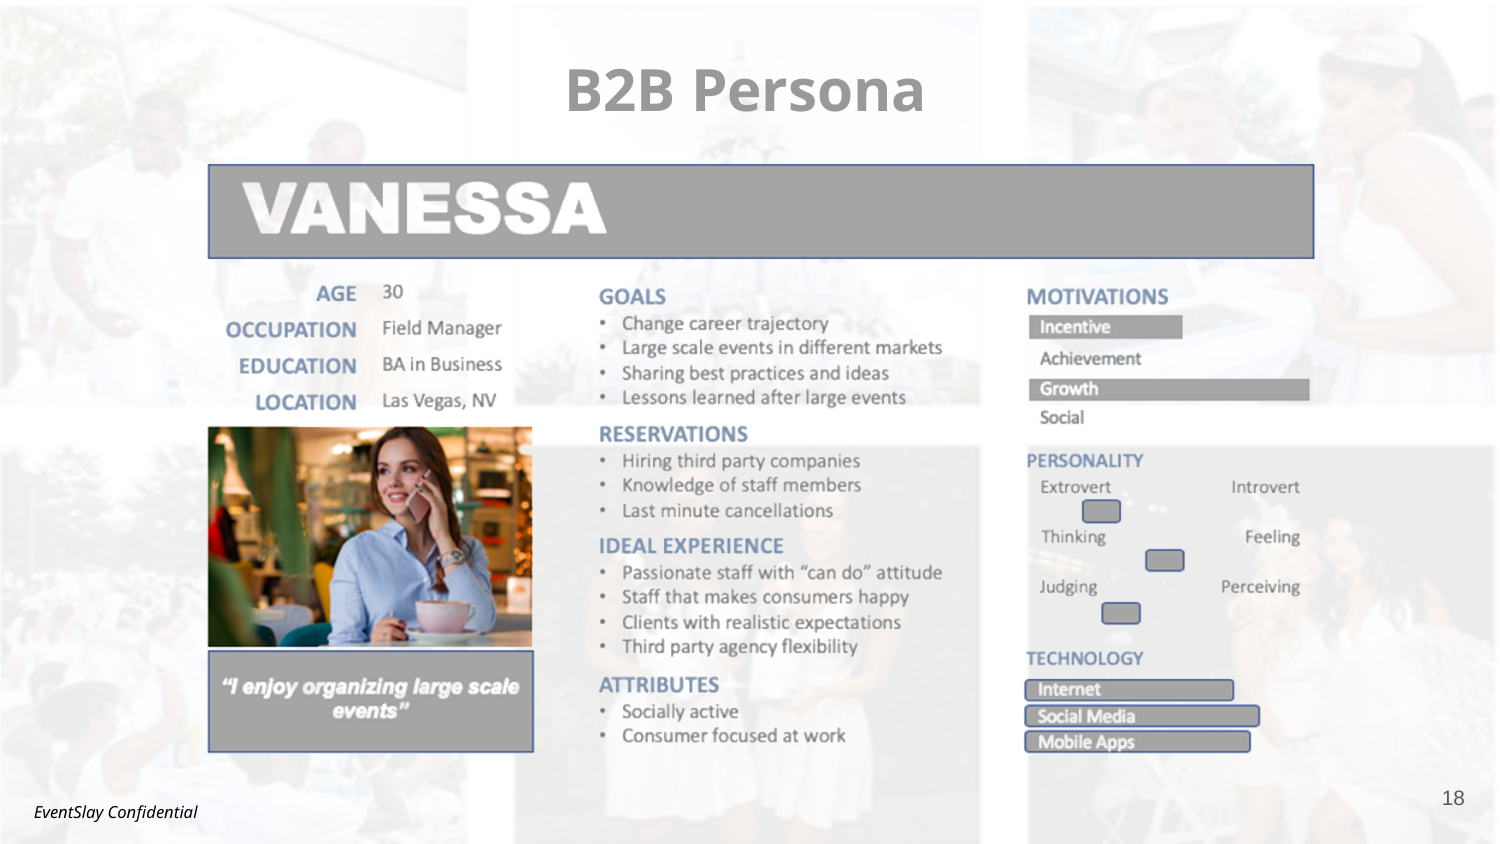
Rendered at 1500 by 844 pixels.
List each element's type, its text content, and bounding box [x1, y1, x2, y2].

text_box B2B Persona [0, 37, 1492, 148]
slide_number ‹#› [1389, 764, 1480, 830]
picture [0, 0, 1500, 844]
